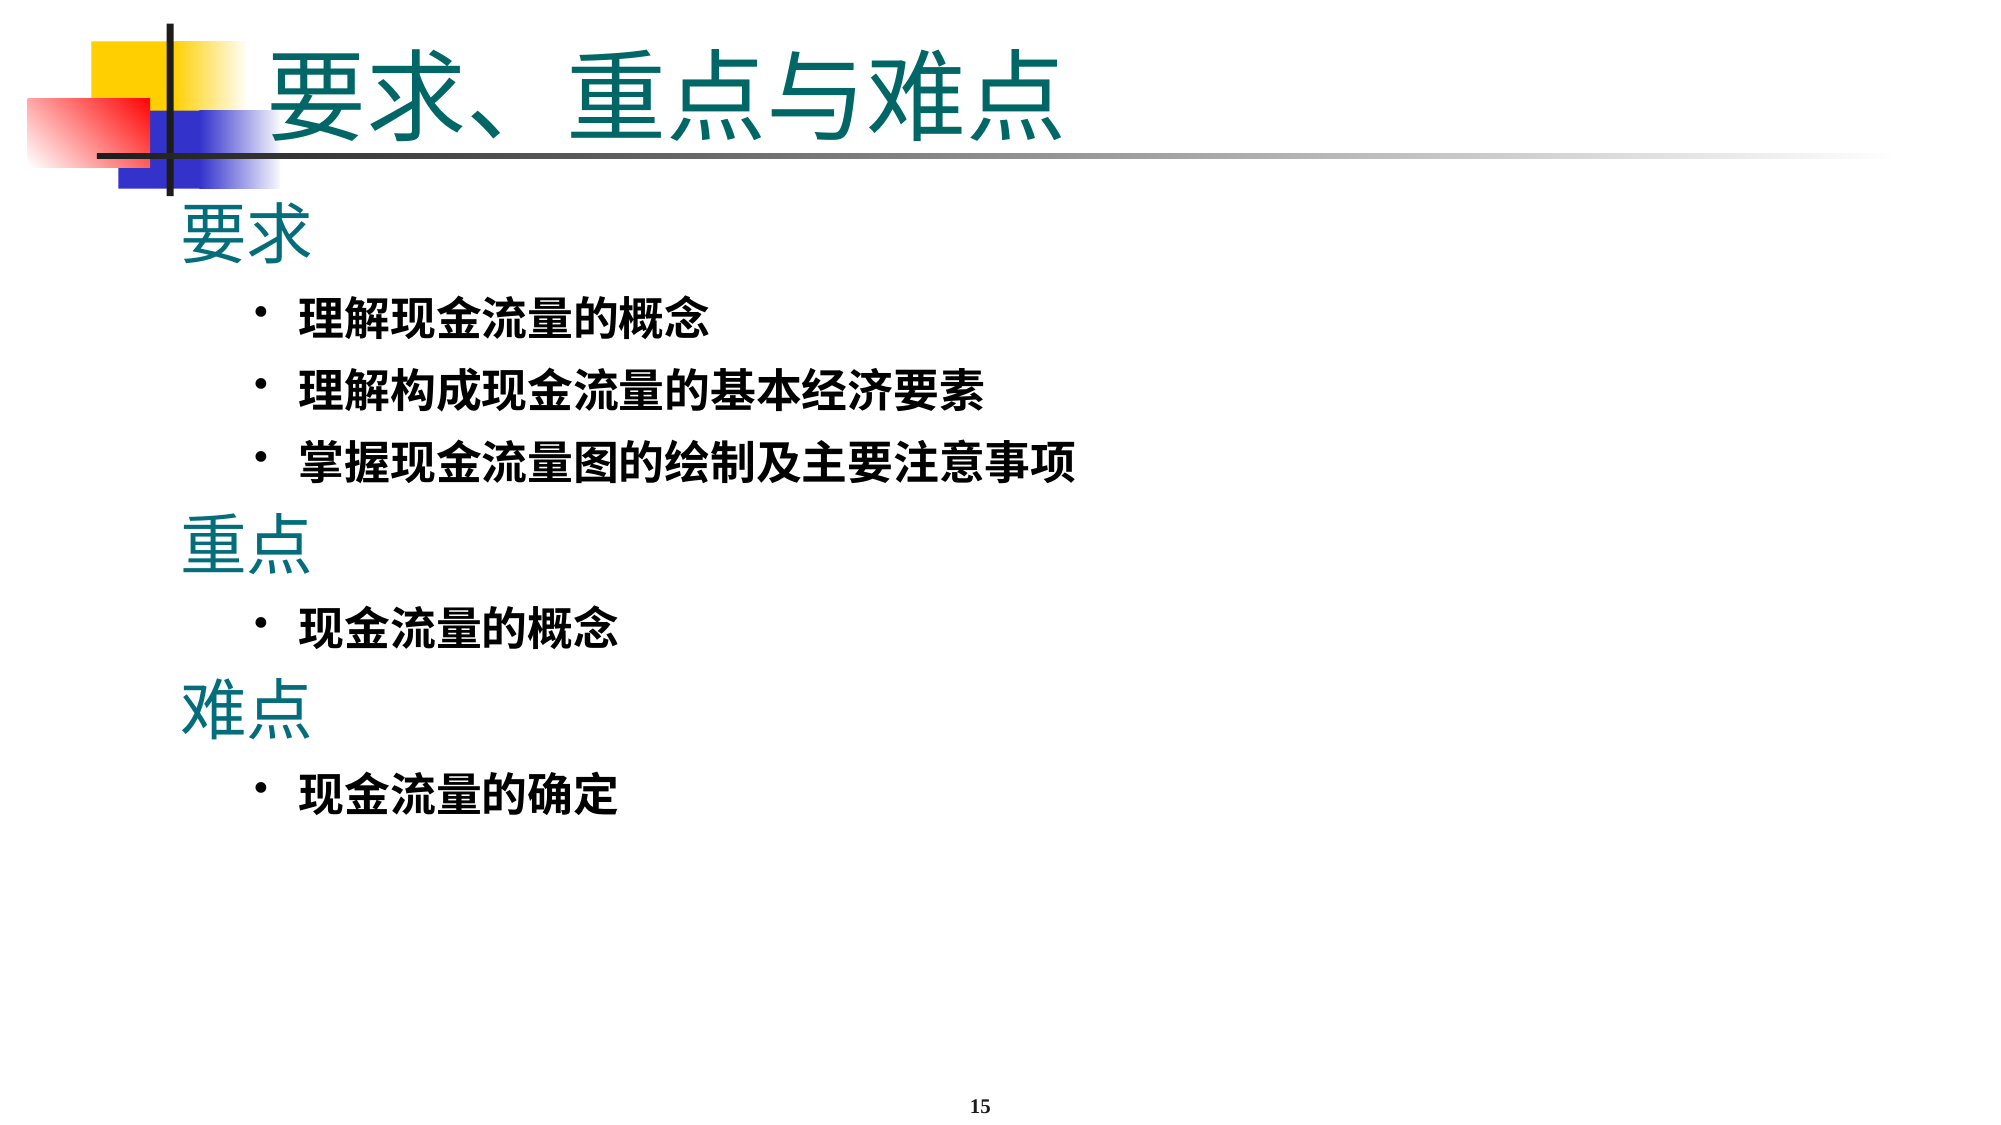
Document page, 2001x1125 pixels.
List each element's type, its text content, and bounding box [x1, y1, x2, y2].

slide_number 15 [771, 1071, 1190, 1125]
title 要求、重点与难点 [251, 23, 1957, 161]
list 要求 理解现金流量的概念 理解构成现金流量的基本经济要素 掌握现金流量图的绘制及主要注意事项 重点 现金流量的概念 难点 现金流量的确定 [165, 184, 1961, 1071]
